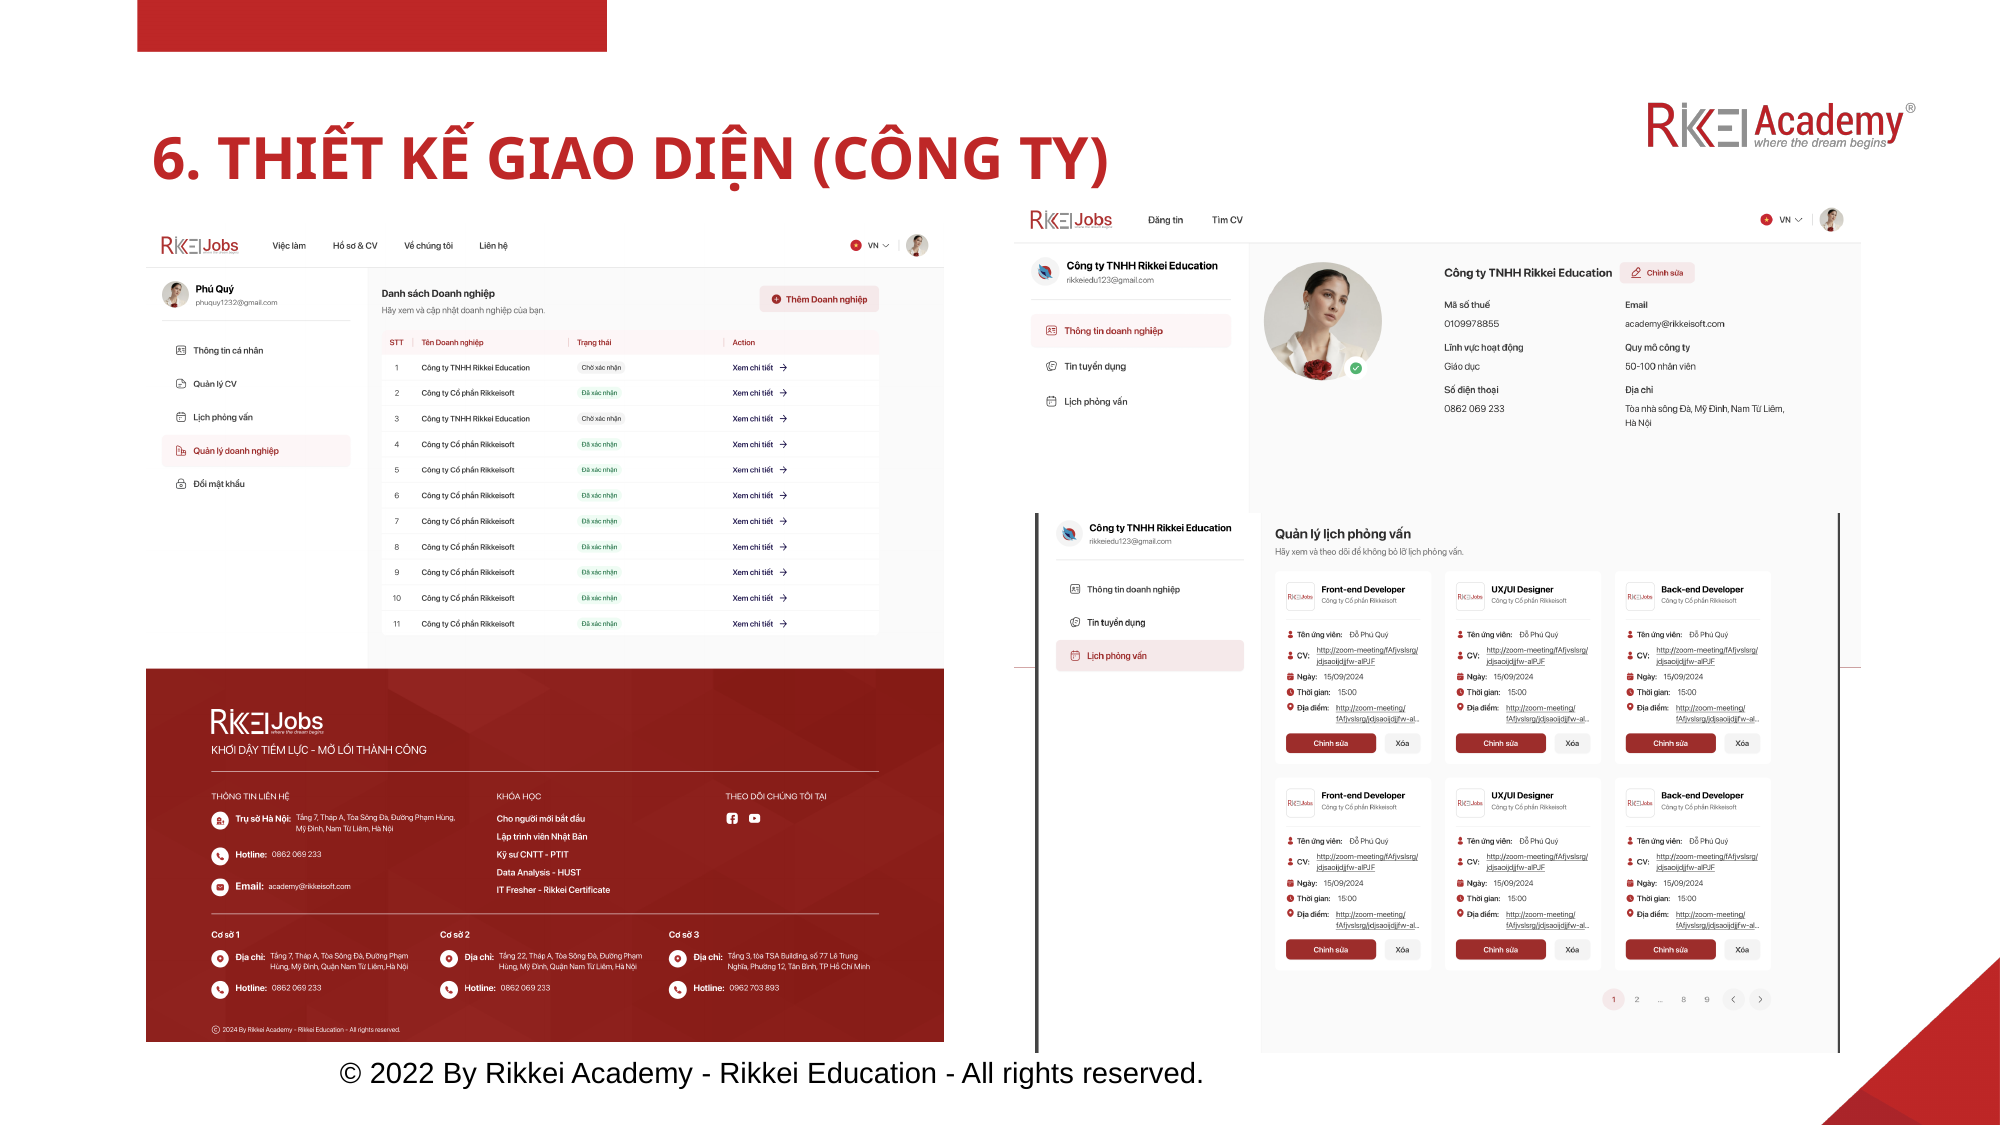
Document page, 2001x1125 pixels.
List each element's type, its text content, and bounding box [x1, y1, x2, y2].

picture [1014, 53, 2000, 1125]
picture [146, 223, 944, 1042]
picture [137, 0, 607, 52]
title 6. THIẾT KẾ GIAO DIỆN (CÔNG TY) [137, 83, 1526, 239]
